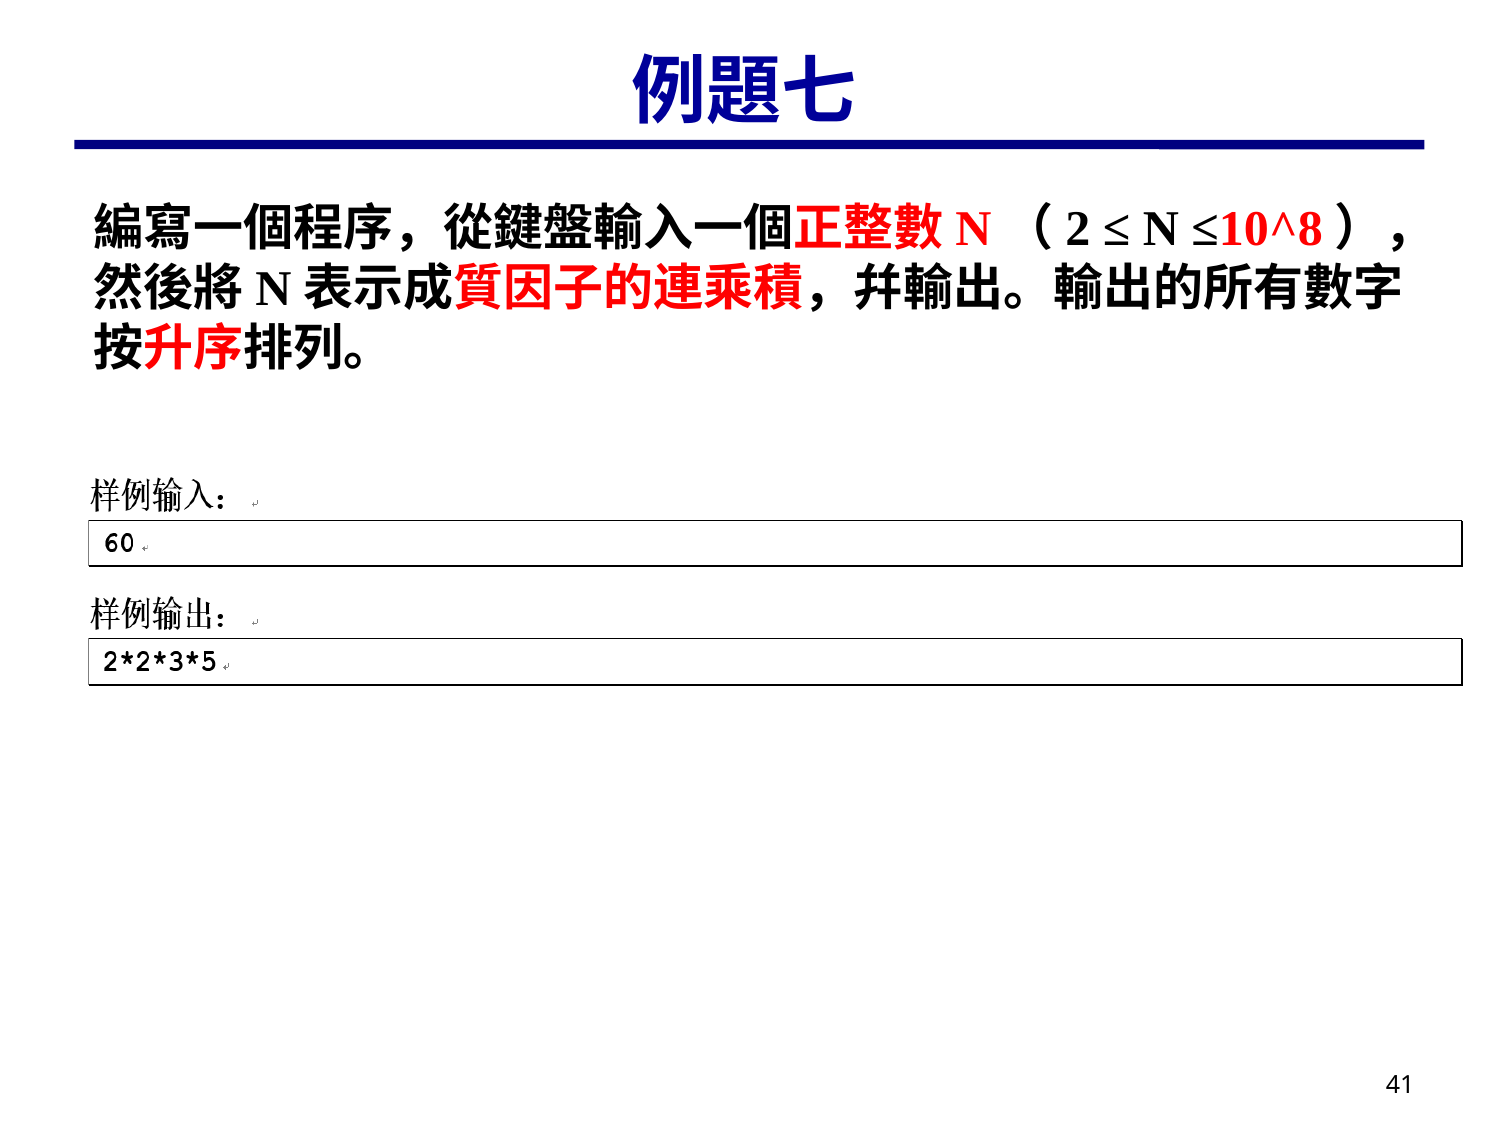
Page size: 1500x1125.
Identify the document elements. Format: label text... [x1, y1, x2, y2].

title 例題七 [50, 24, 1438, 150]
text_box 編寫一個程序，從鍵盤輸入一個正整數N（2 ≤ N ≤10^8），然後將N表示成質因子的連乘積，幷輸出。輸出的所有數字按升序排列。 [78, 187, 1426, 383]
picture [78, 468, 1480, 704]
